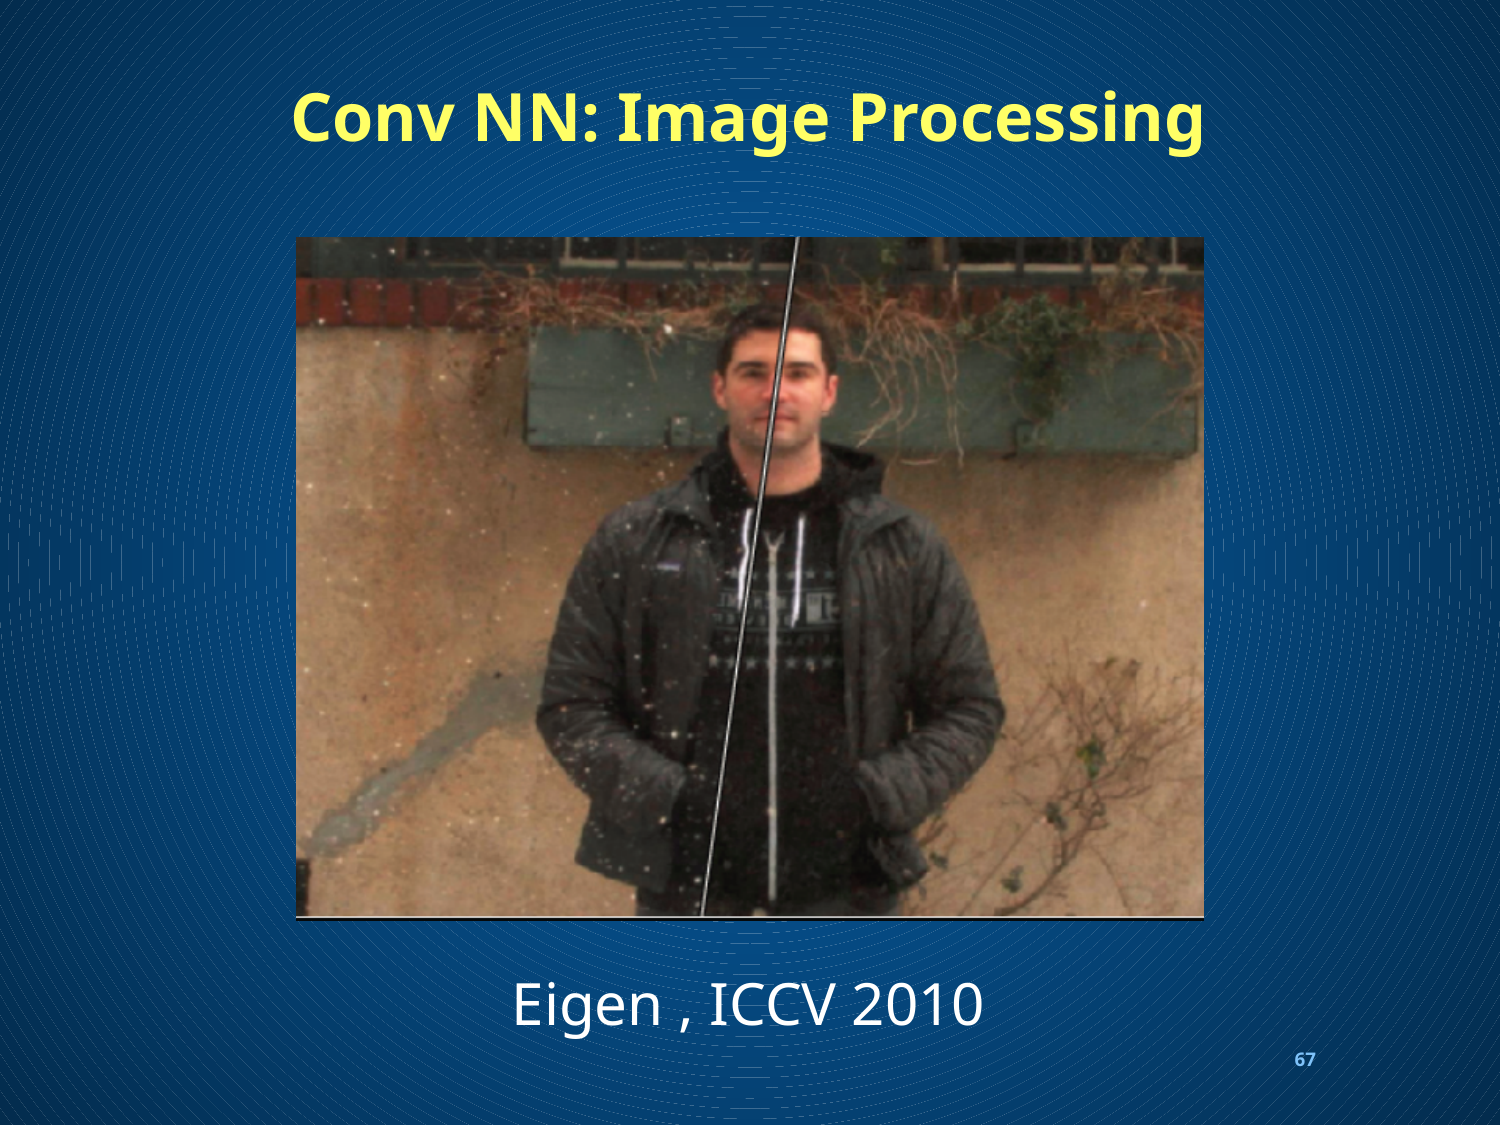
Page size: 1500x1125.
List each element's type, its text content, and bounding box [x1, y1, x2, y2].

title Conv NN: Image Processing [57, 25, 1440, 214]
picture [296, 237, 1204, 921]
text_box Eigen , ICCV 2010 [58, 964, 1438, 1050]
